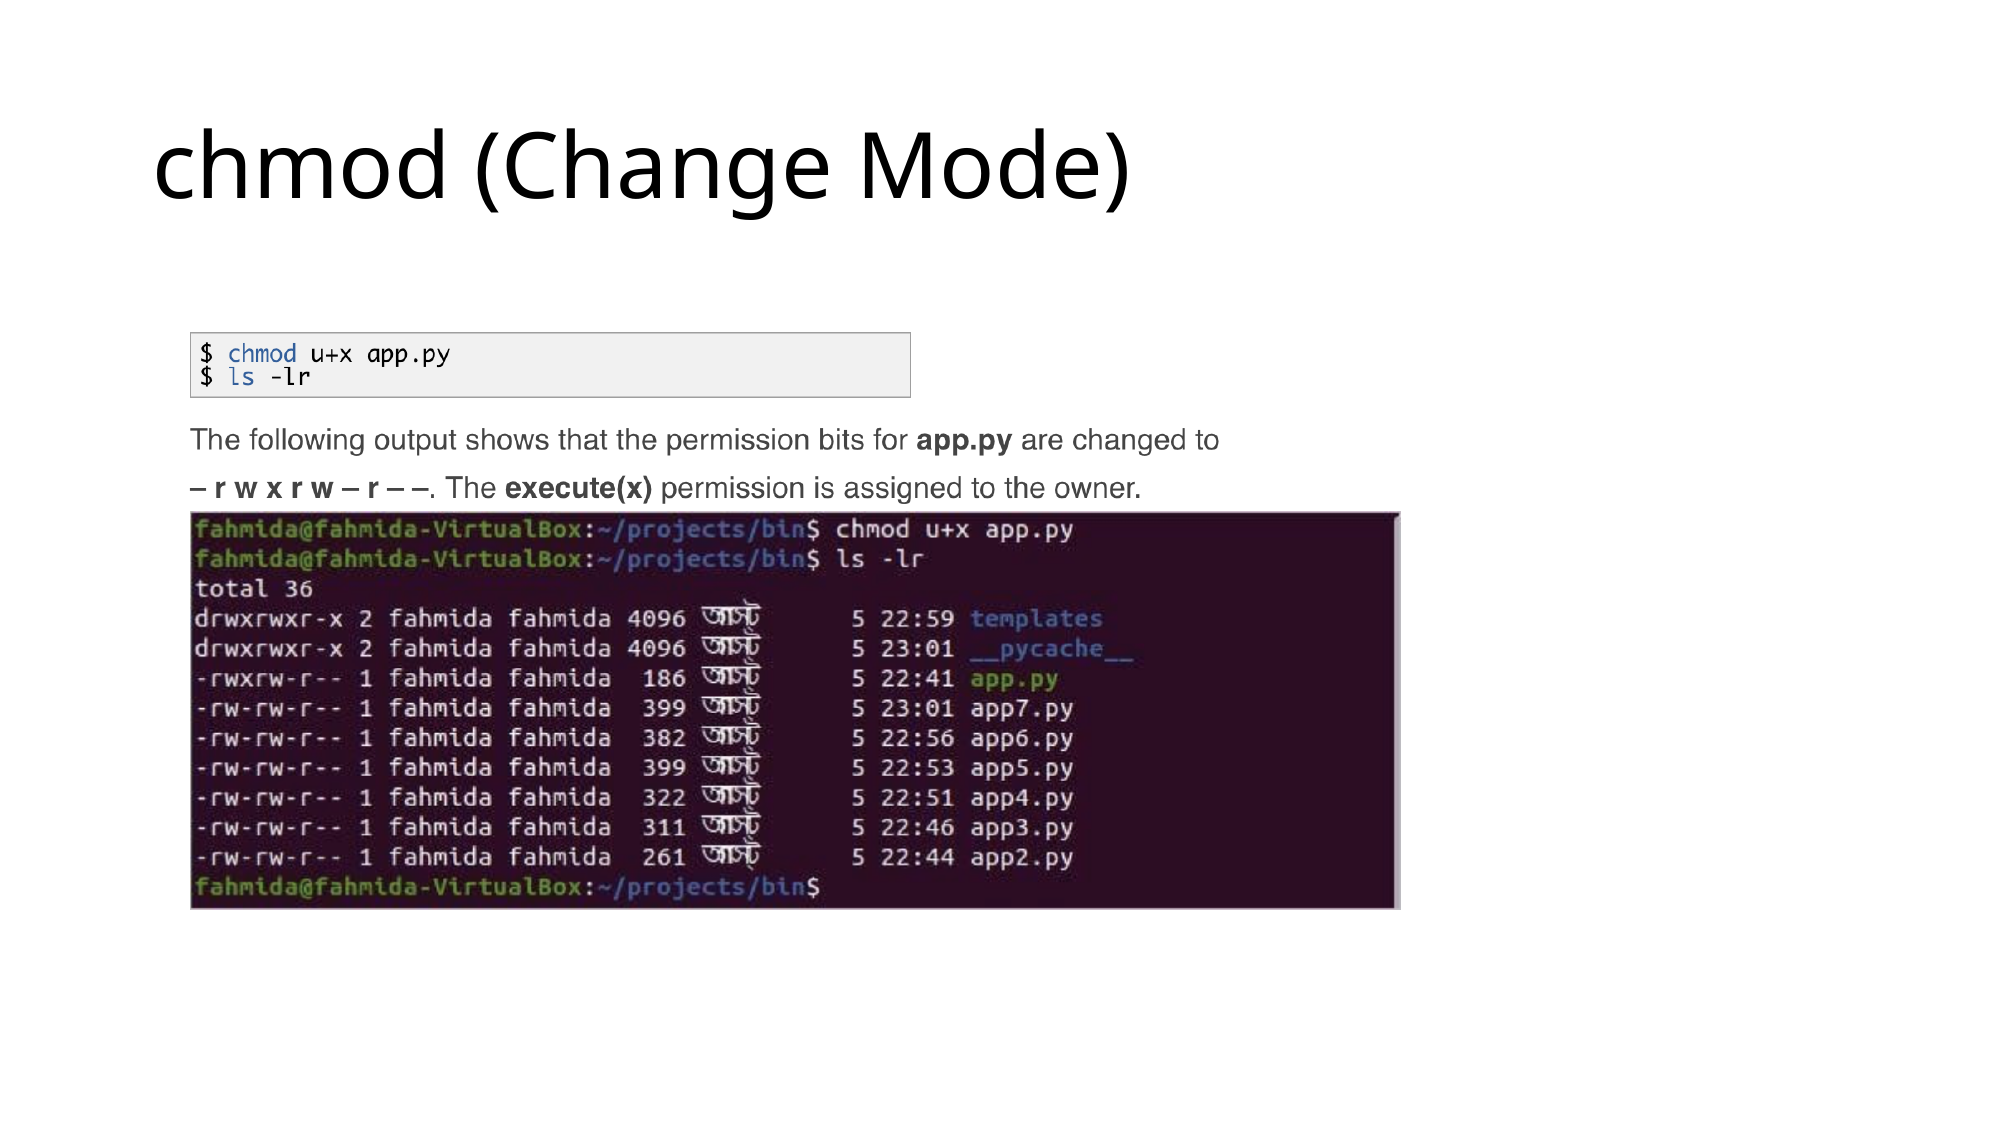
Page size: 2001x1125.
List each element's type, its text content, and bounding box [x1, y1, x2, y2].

picture [156, 299, 1432, 956]
title chmod (Change Mode) [137, 59, 1863, 278]
